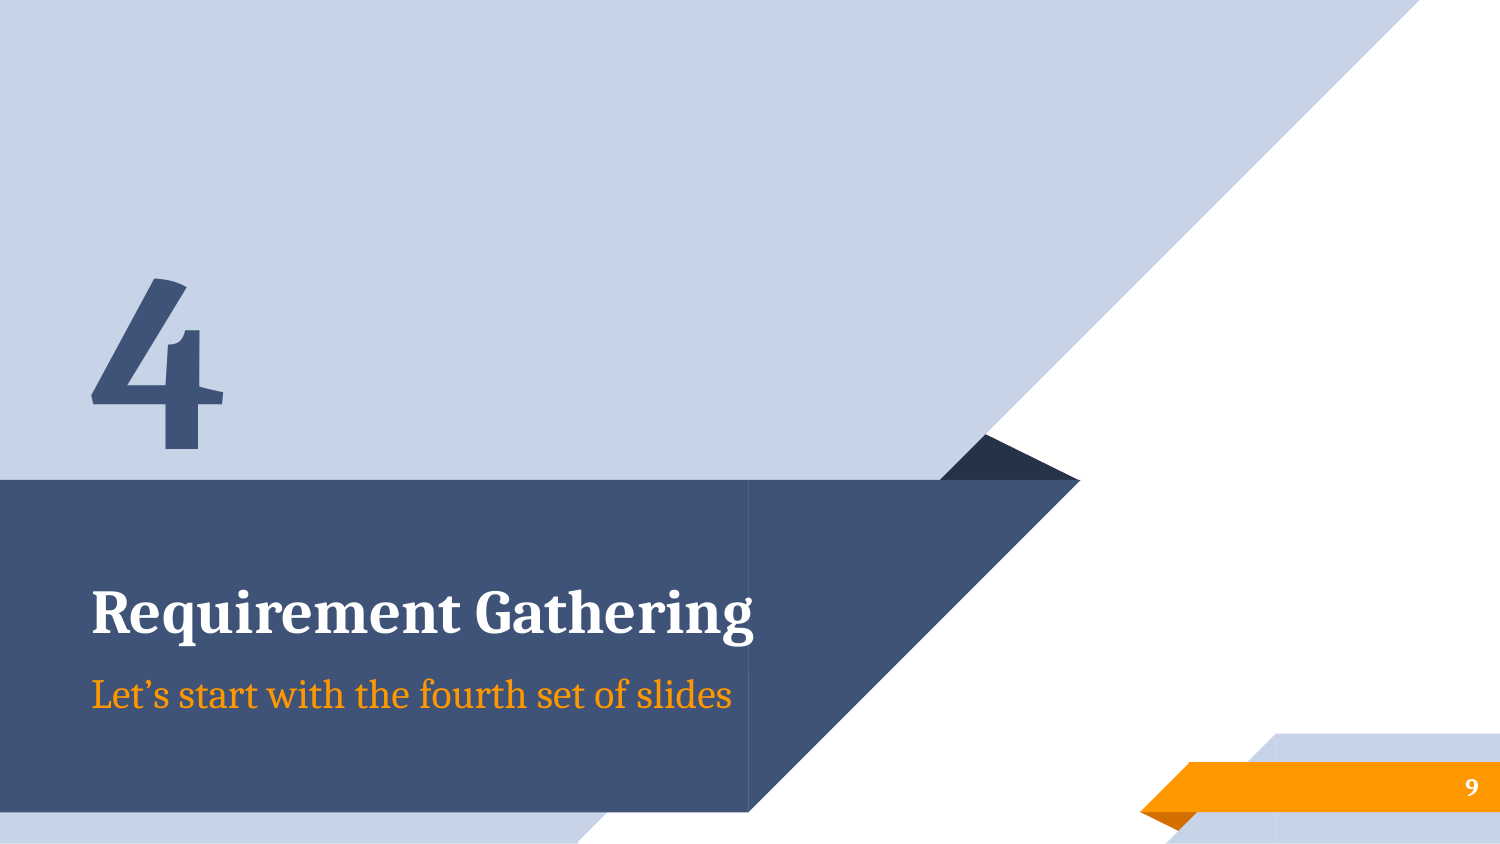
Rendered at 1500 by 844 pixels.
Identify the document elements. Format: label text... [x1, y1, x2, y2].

subtitle Let’s start with the fourth set of slides [76, 652, 808, 781]
title Requirement Gathering [76, 470, 803, 652]
text_box 4 [76, 0, 434, 515]
slide_number 9 [1249, 760, 1494, 813]
